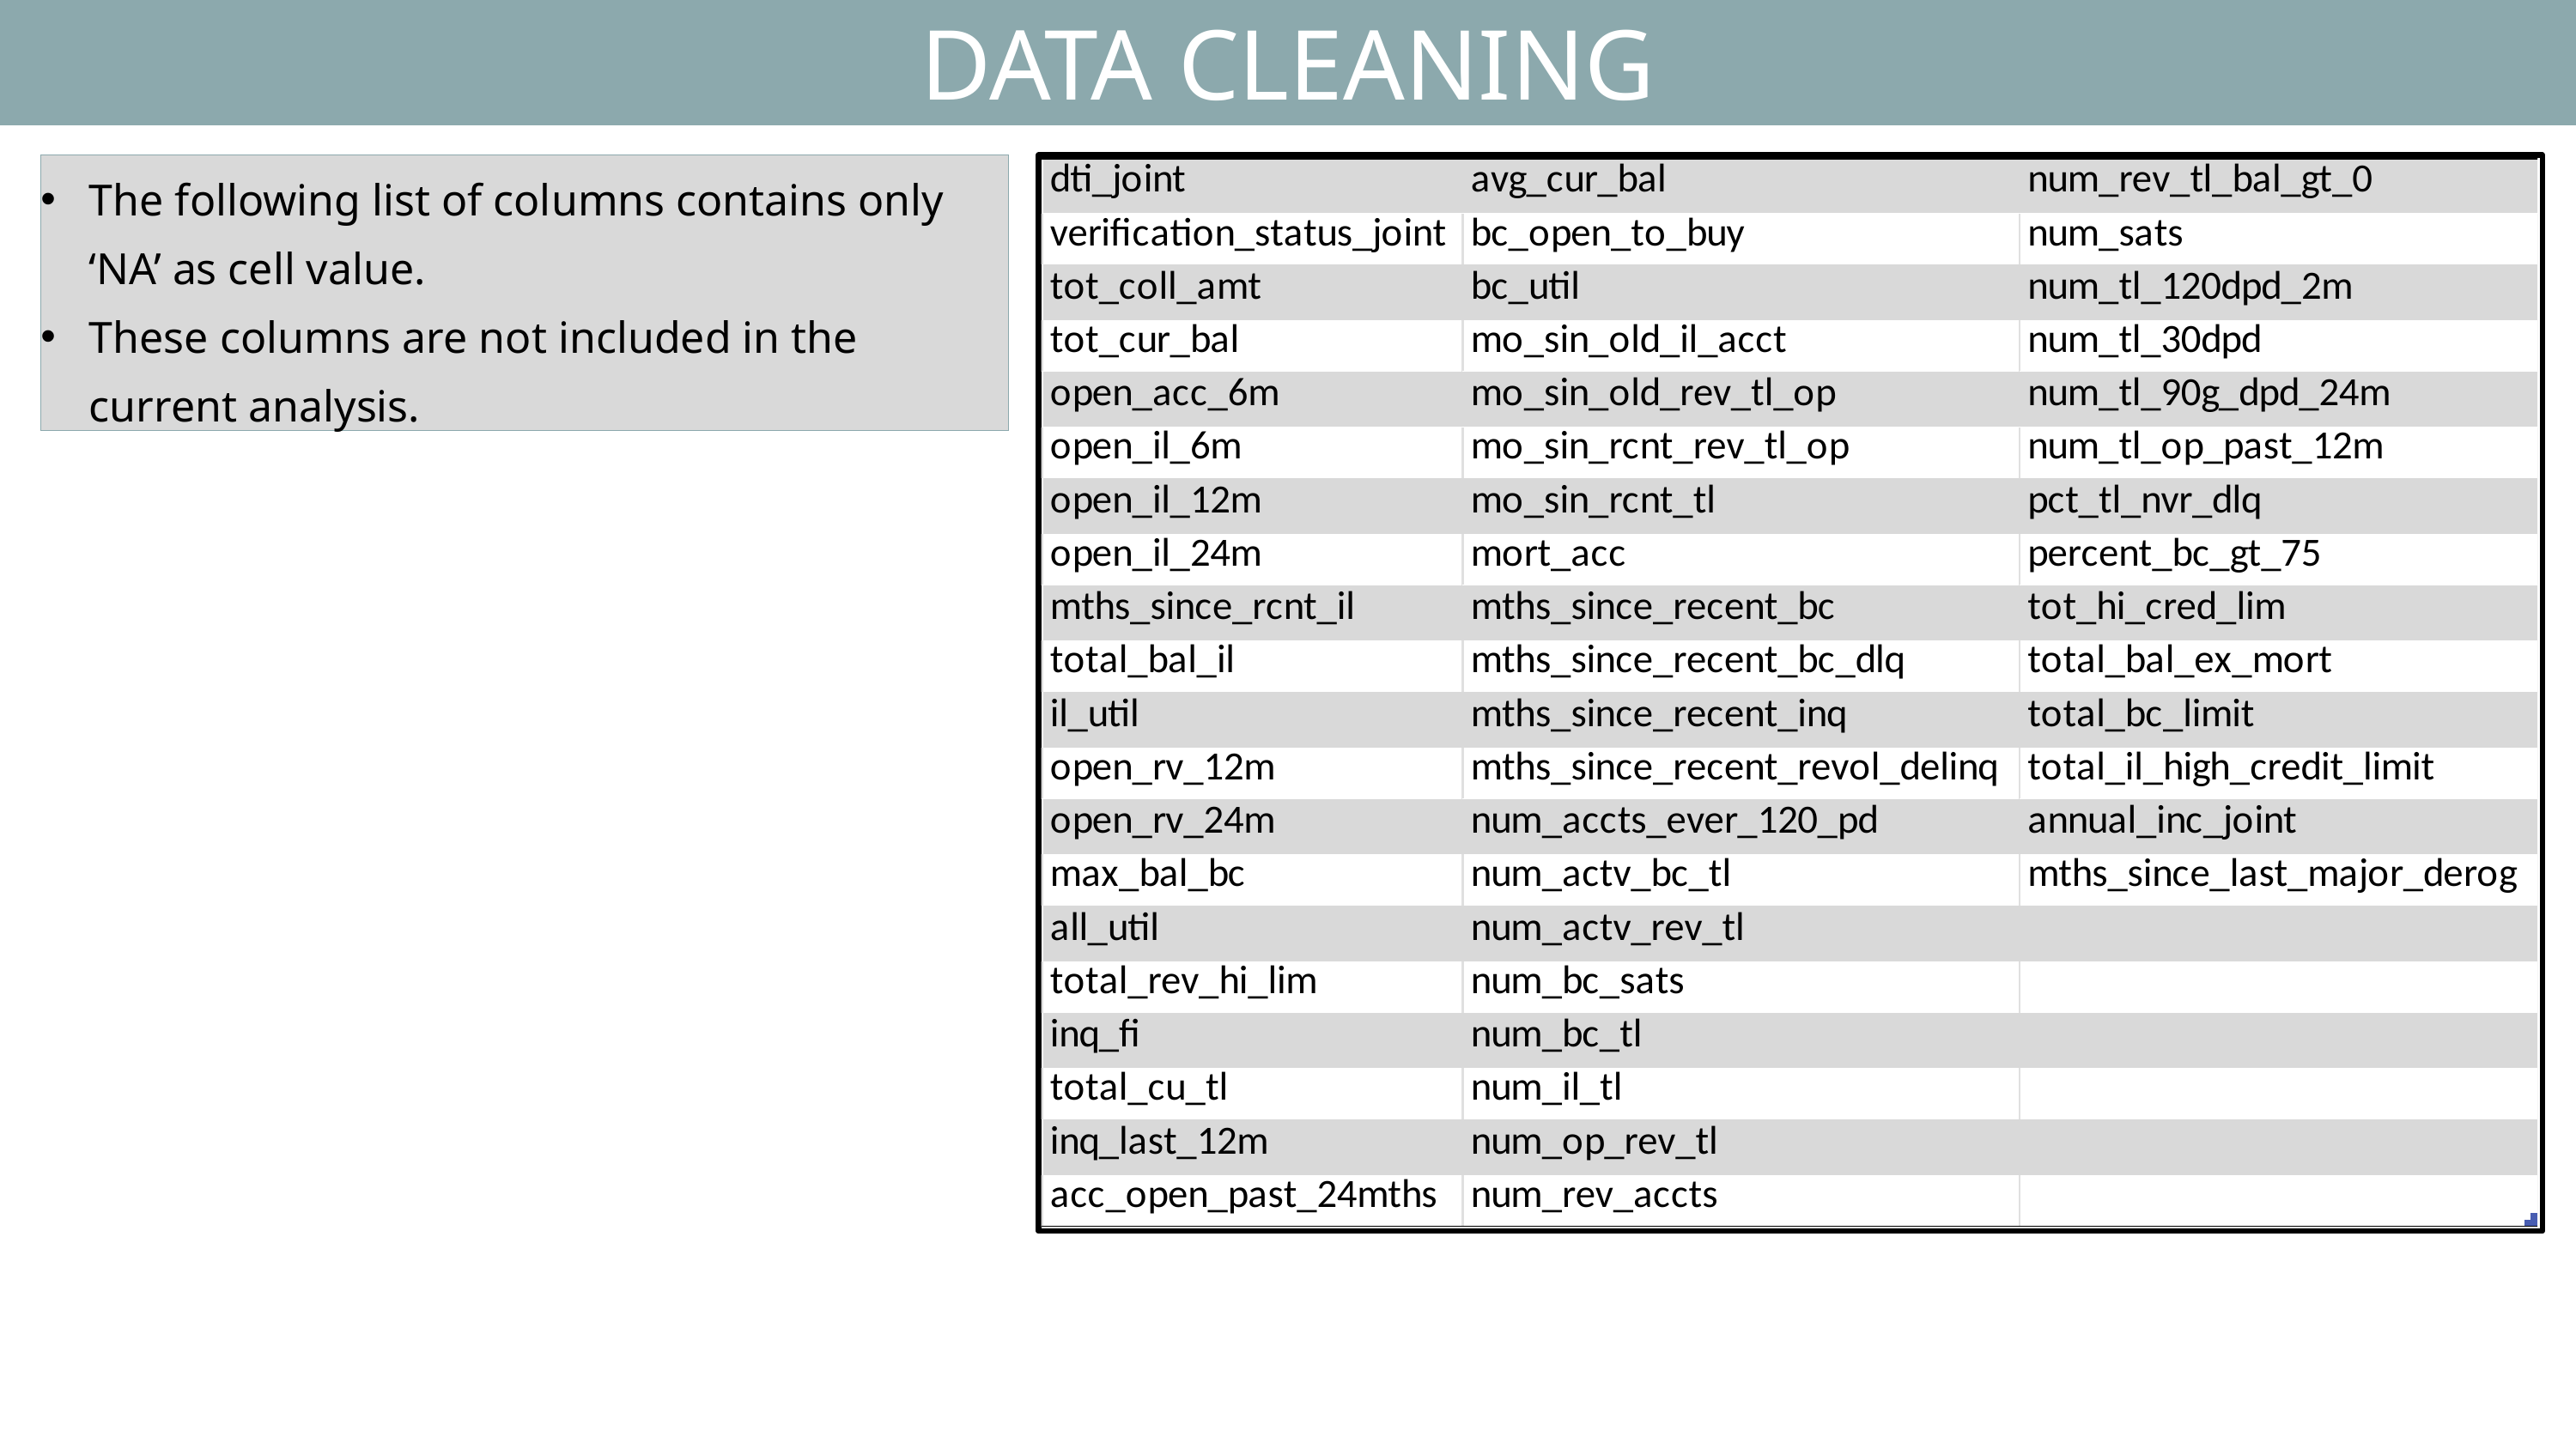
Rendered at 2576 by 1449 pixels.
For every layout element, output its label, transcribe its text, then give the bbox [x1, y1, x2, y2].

text_box DATA CLEANING [0, 0, 2576, 125]
text_box The following list of columns contains only ‘NA’ as cell value. These columns are not included in the current analysis. [40, 155, 1009, 431]
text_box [1041, 157, 2540, 1229]
